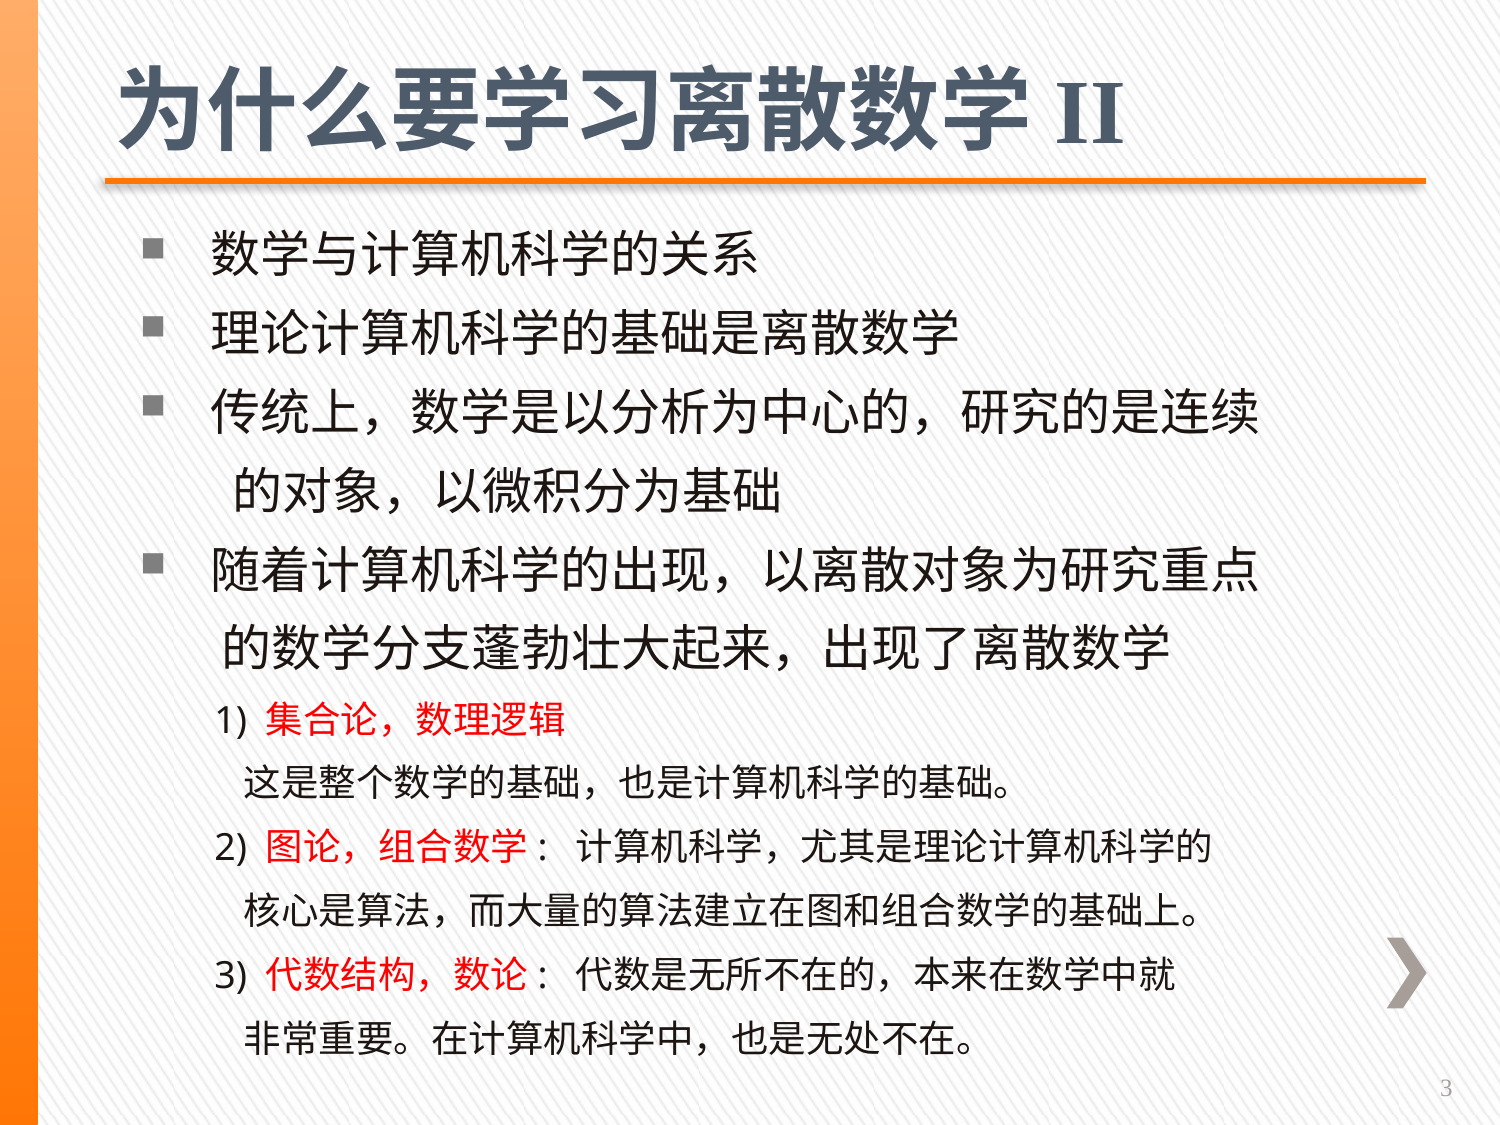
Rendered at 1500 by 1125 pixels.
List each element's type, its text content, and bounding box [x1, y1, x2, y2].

text_box [0, 281, 37, 285]
slide_number 3 [1425, 1056, 1488, 1117]
title 为什么要学习离散数学II [99, 0, 1422, 170]
text_box 数学与计算机科学的关系 理论计算机科学的基础是离散数学 传统上，数学是以分析为中心的，研究的是连续 的对象，以微积分为基础 随着计算机科学的出现，以离散对象为研究重点 的数学分支蓬勃壮大起来，出现了离散数学 1) 集合论，数理逻辑 这是整个数学的基础，也是计算机科学的基础。 2) 图论，组合数学: 计算机科学，尤其是理论计算机科学的 核心是算法，而大量的算法建立在图和组合数学的基础上。 3) 代数结构，数论: 代数是无所不在的，本来在数学中就 非常重要。在计算机科学中，也是无处不在。 [85, 215, 1407, 1120]
